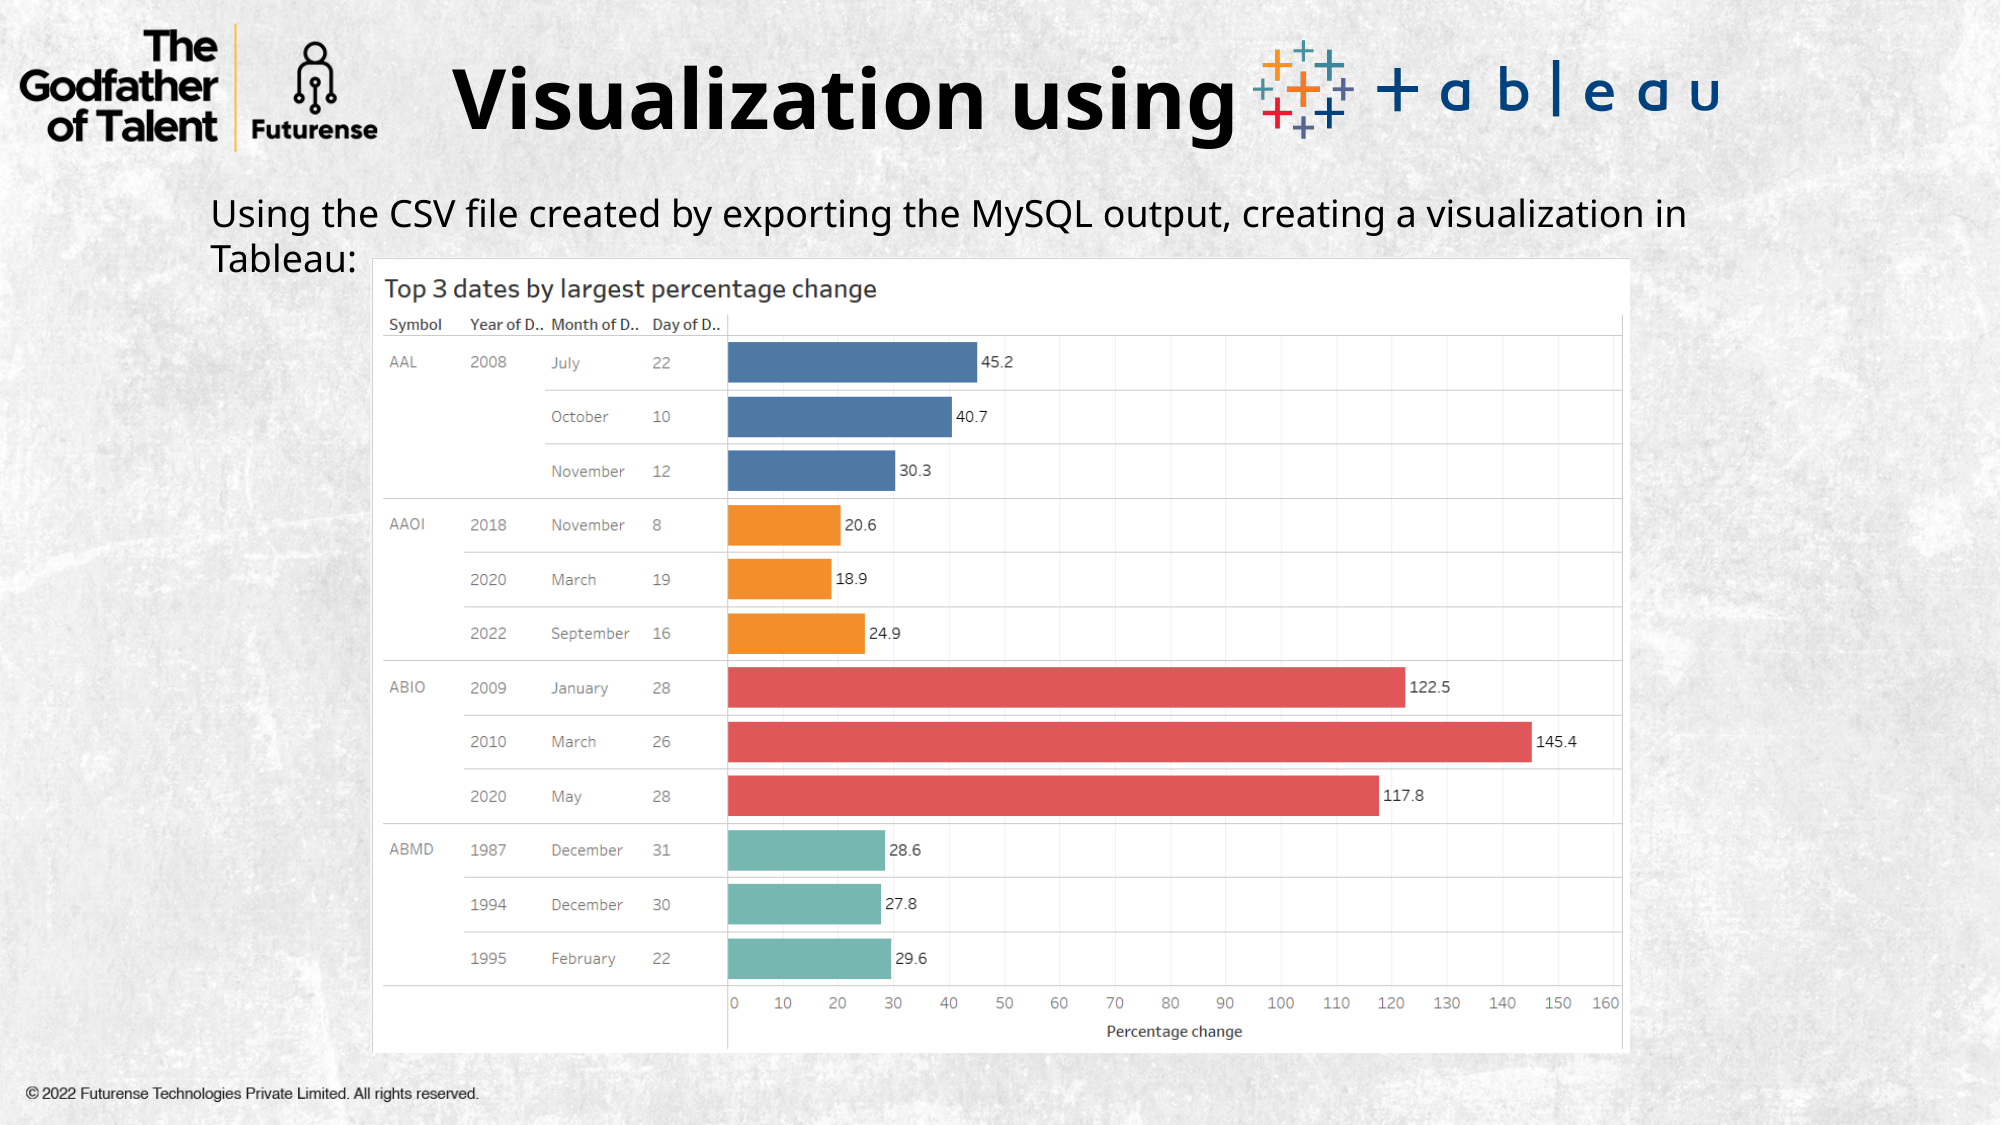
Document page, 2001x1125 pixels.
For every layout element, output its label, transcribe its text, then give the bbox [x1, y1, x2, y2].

text_box Using the CSV file created by exporting the MySQL output, creating a visualization in Tableau: [195, 182, 1805, 288]
text_box Visualization using [433, 31, 1250, 154]
picture [0, 0, 2001, 1125]
